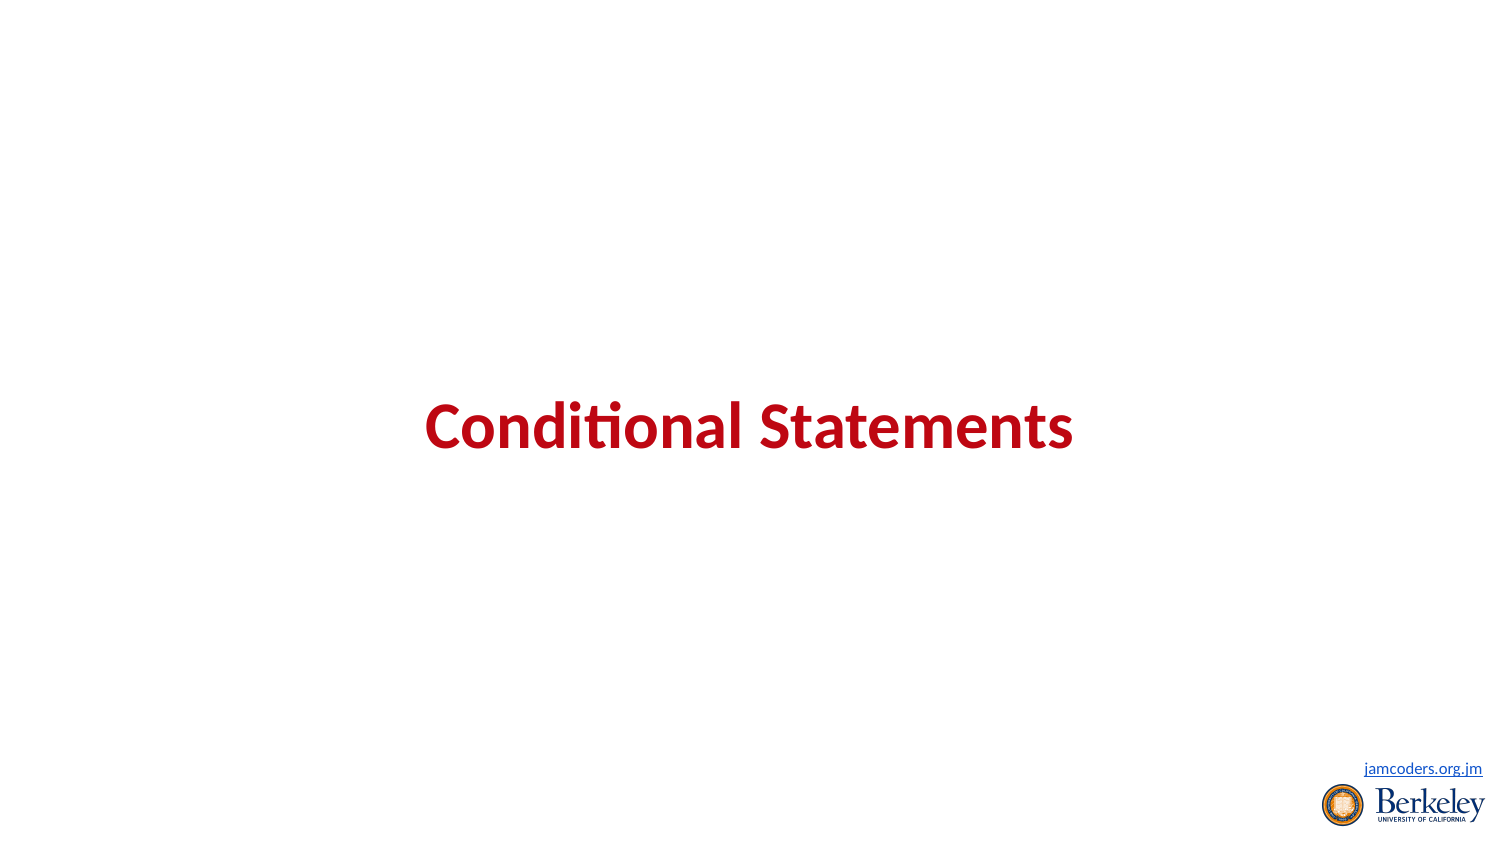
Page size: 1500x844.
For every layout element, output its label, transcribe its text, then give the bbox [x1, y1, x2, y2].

title Conditional Statements [152, 351, 1348, 493]
picture [1321, 782, 1486, 827]
